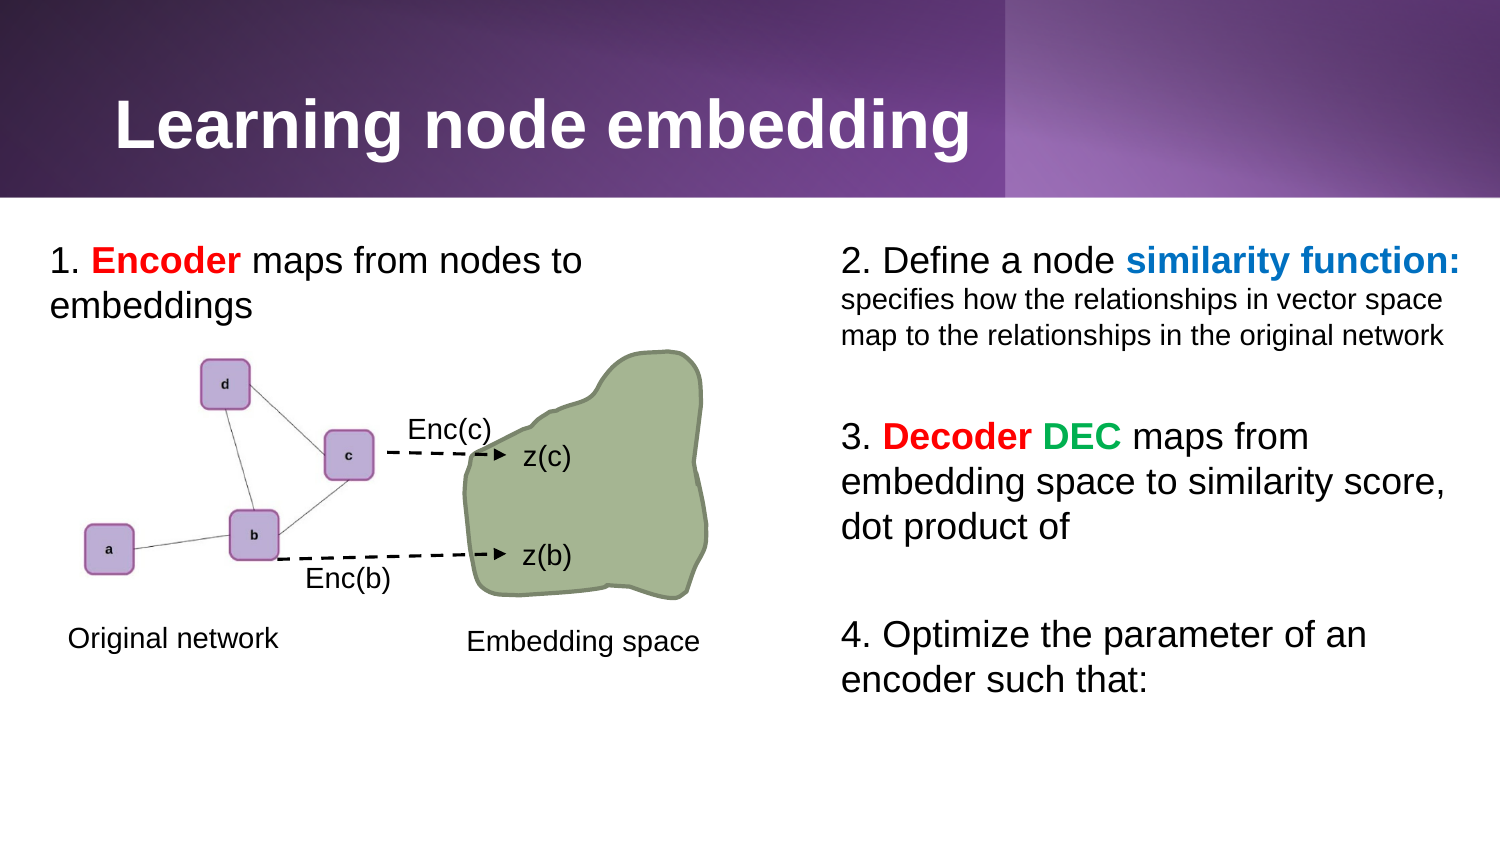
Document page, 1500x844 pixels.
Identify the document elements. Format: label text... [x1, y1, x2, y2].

picture [0, 0, 1500, 199]
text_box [29, 228, 787, 667]
text_box 2. Define a node similarity function: specifies how the relationships in vector space map to the relationships in the original network [826, 228, 1490, 359]
title Learning node embedding [103, 44, 1397, 208]
